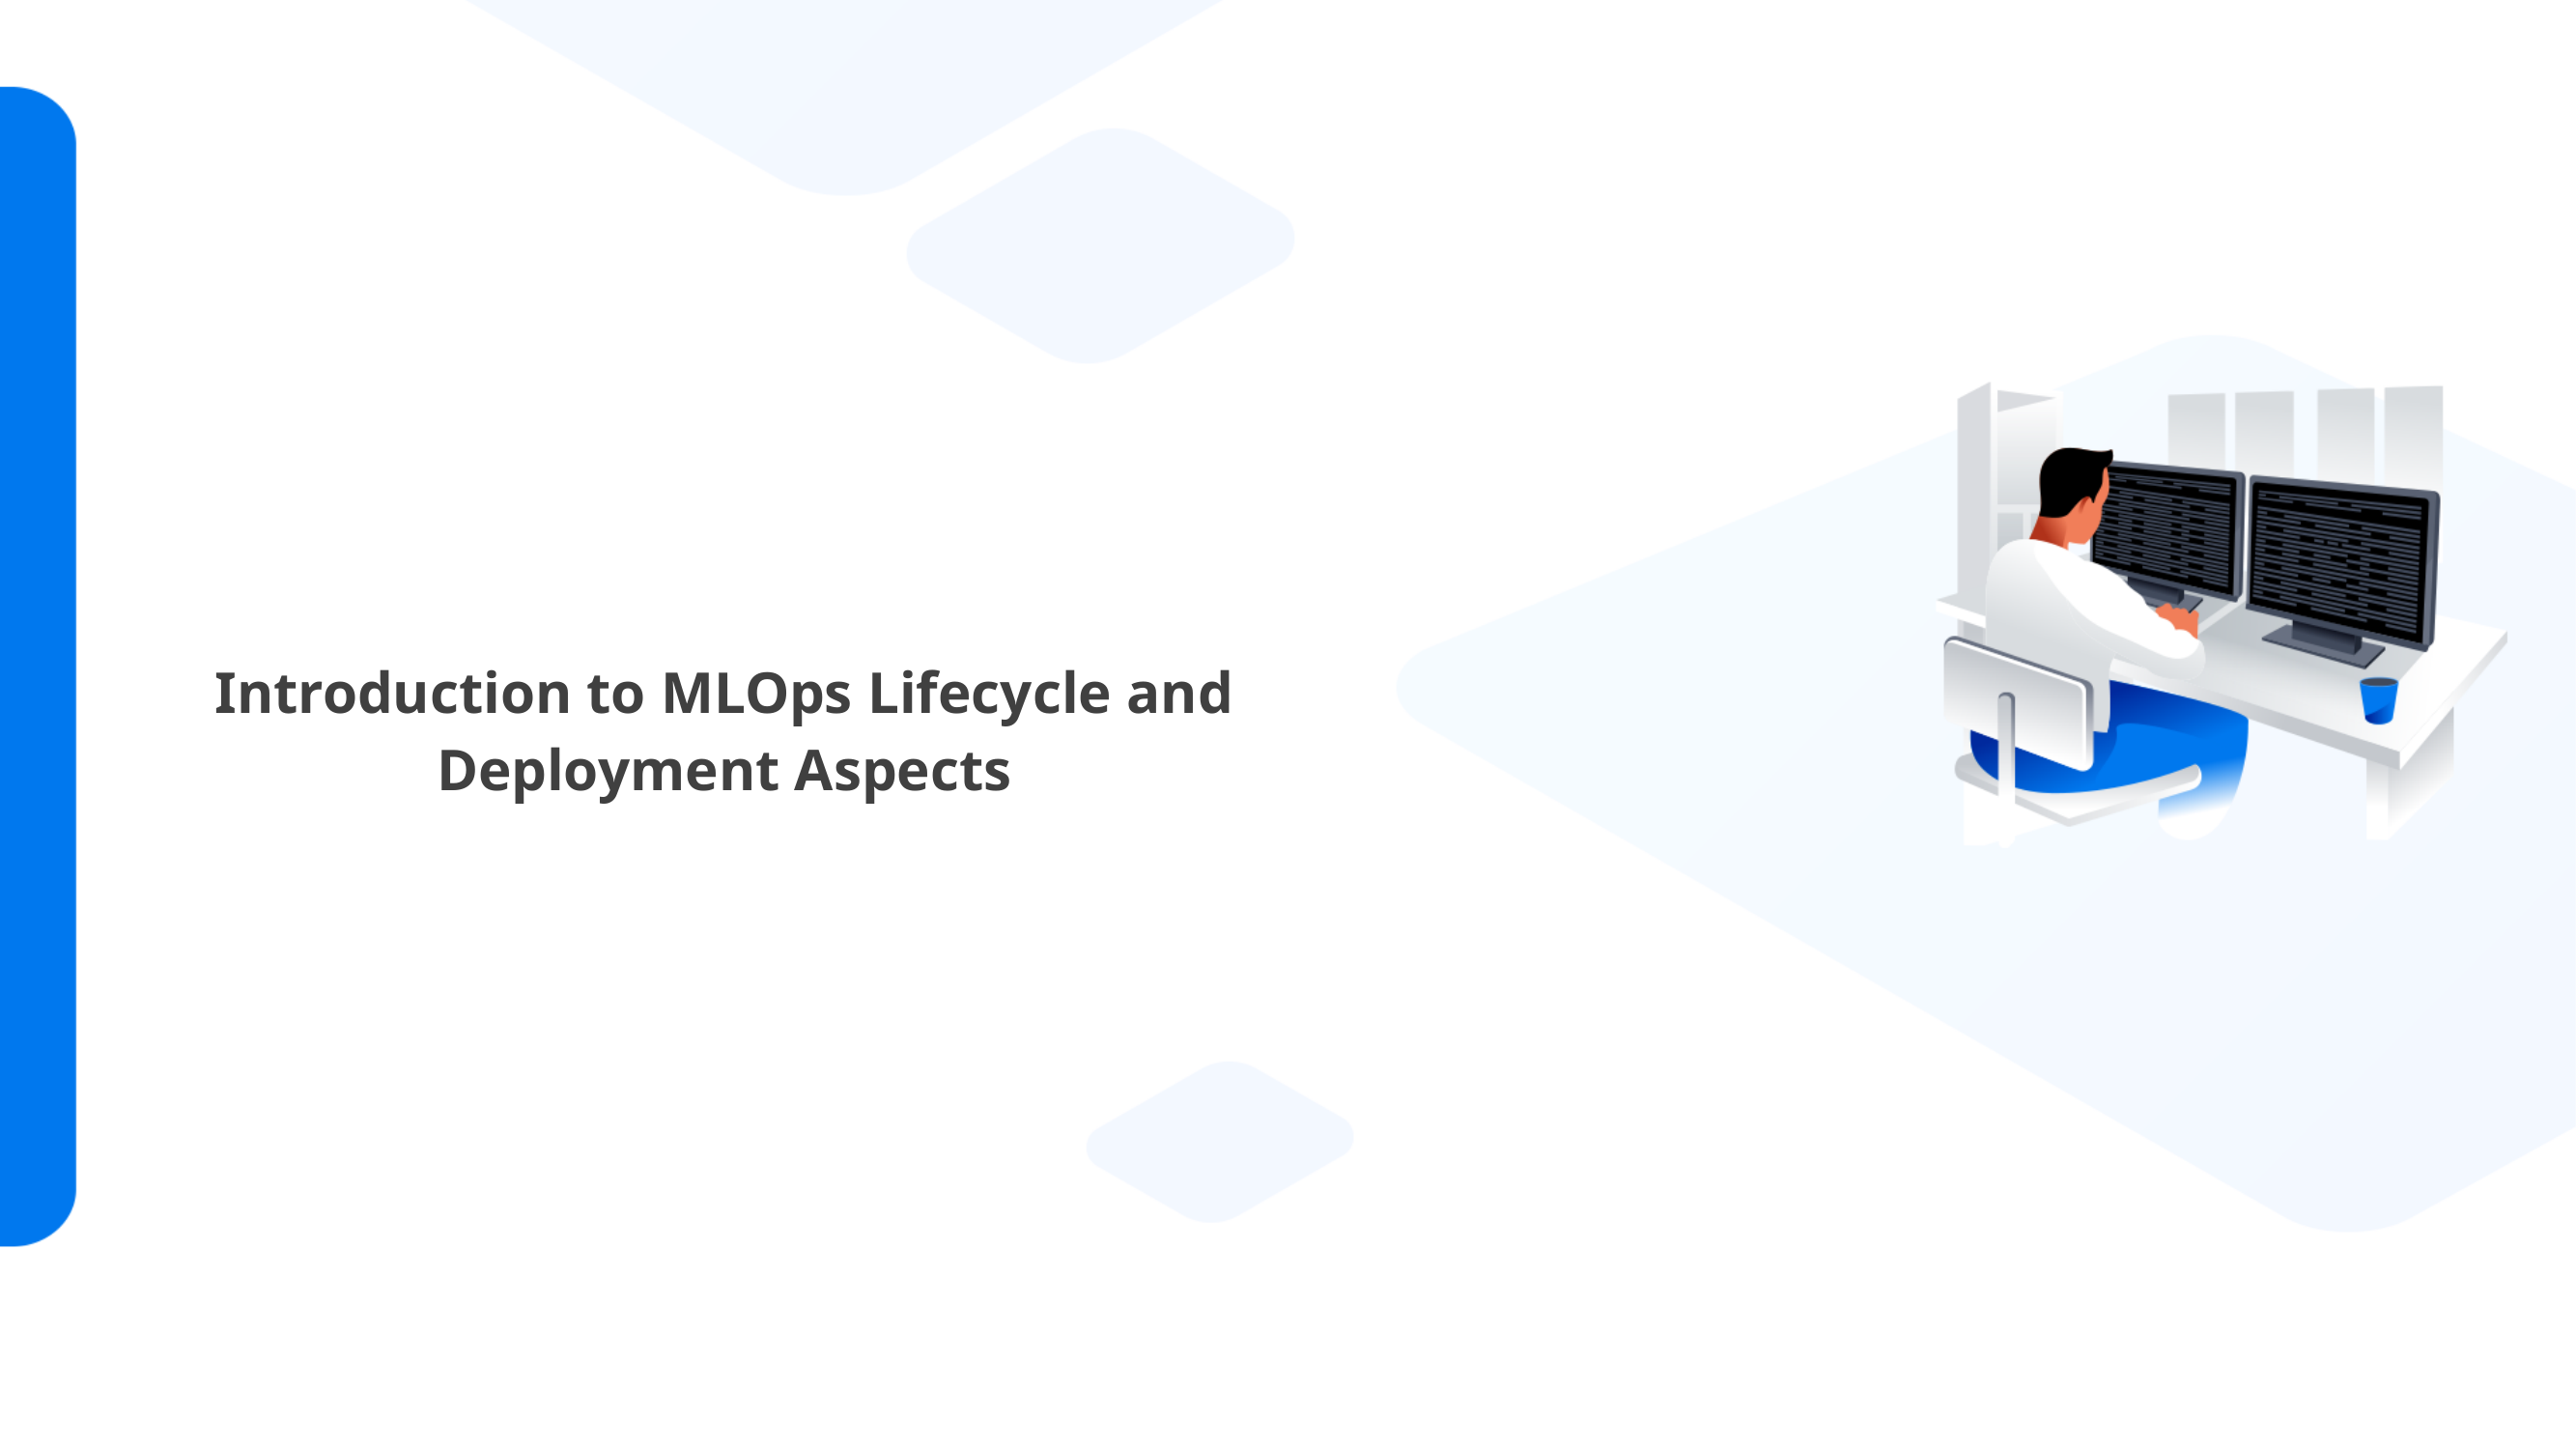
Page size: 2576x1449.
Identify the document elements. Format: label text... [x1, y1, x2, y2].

list Introduction to MLOps Lifecycle and Deployment Aspects [103, 651, 1345, 797]
picture [0, 0, 2576, 1392]
